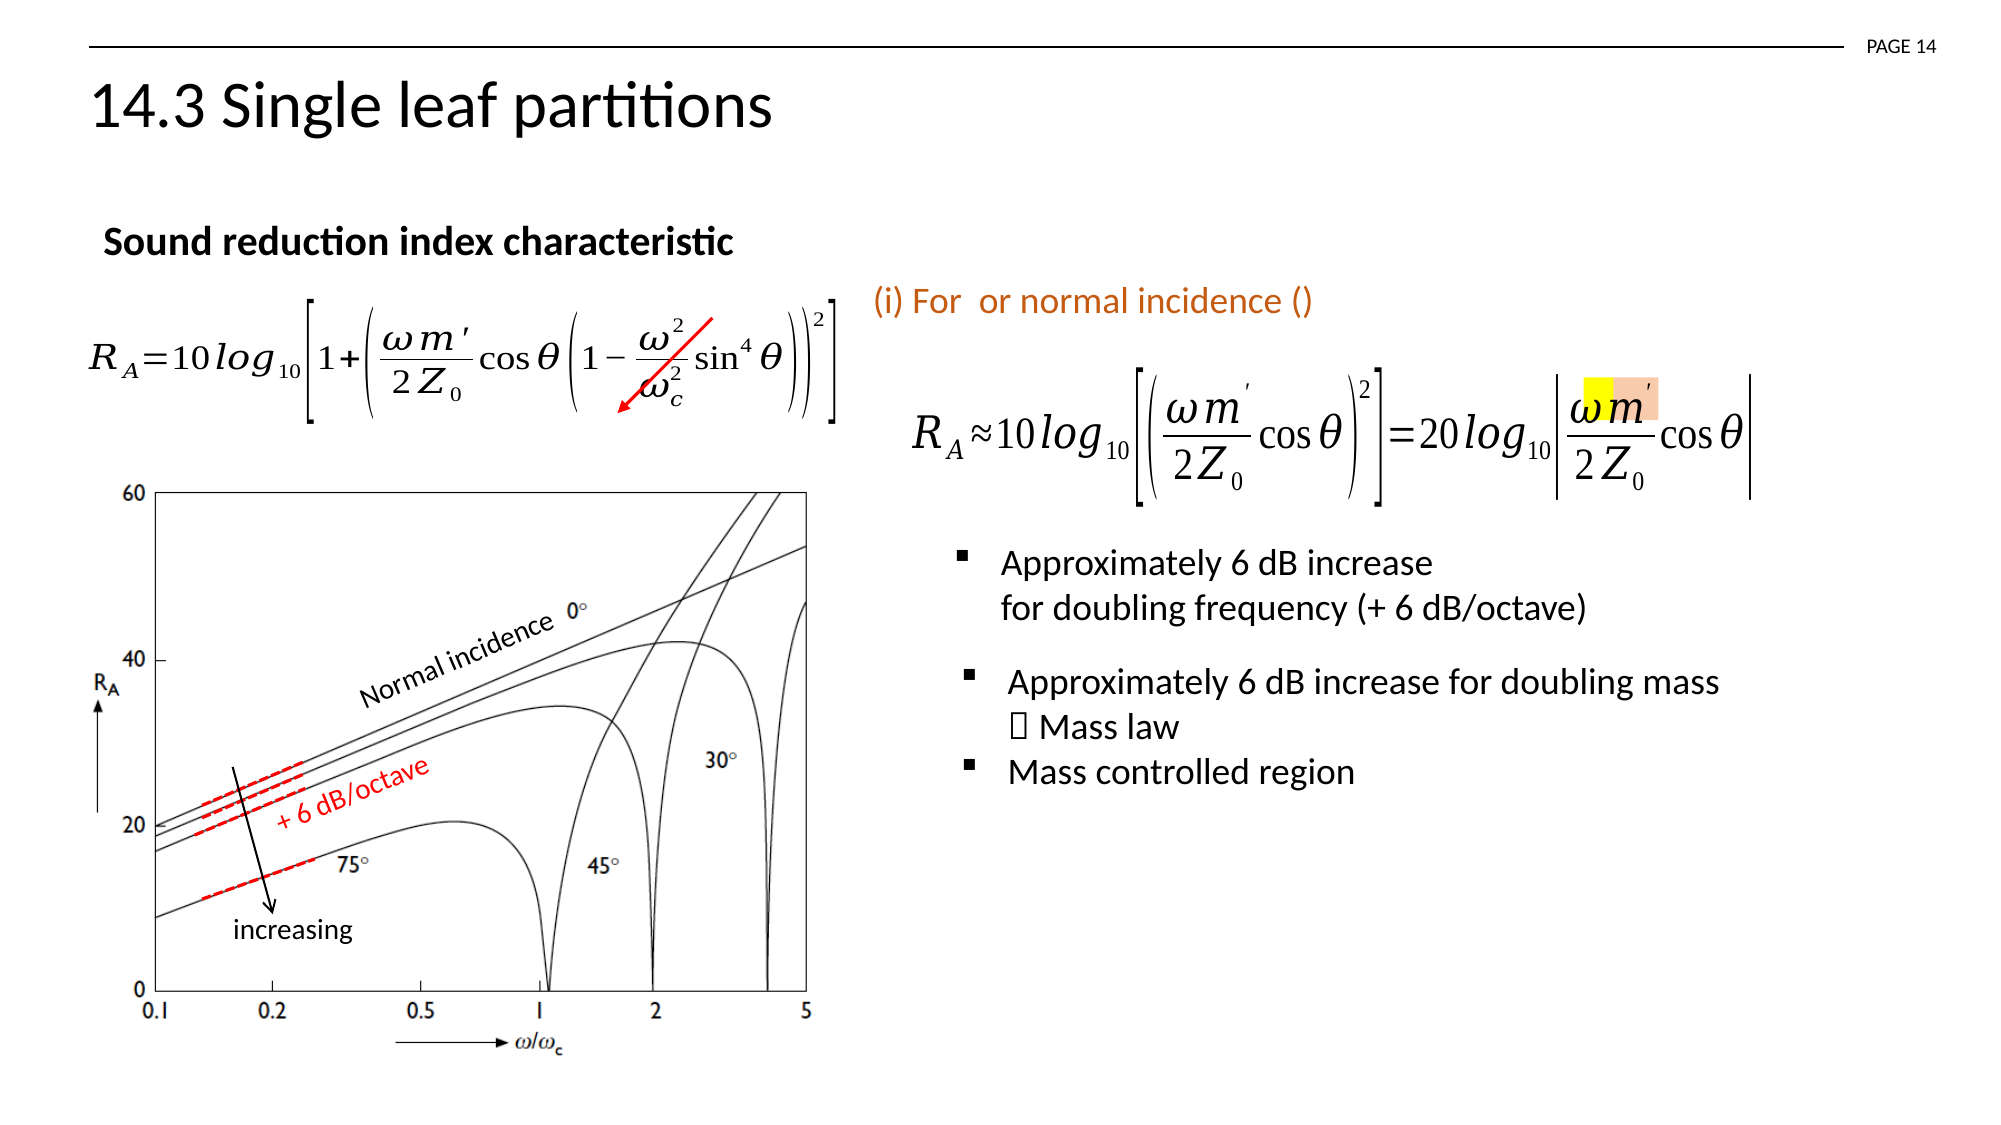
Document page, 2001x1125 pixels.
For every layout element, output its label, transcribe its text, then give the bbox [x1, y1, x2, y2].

text_box Approximately 6 dB increase for doubling frequency (+ 6 dB/octave) [939, 530, 1775, 636]
text_box [1583, 377, 1614, 421]
picture [78, 472, 847, 1062]
slide_number PAGE 13 [1866, 29, 2000, 61]
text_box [617, 318, 713, 414]
text_box [1614, 377, 1659, 421]
text_box Approximately 6 dB increase for doubling mass  Mass law Mass controlled region [946, 649, 1736, 800]
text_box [194, 761, 460, 900]
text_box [201, 766, 378, 954]
title 14.3 Single leaf partitions [88, 58, 1845, 142]
text_box Sound reduction index characteristic [88, 206, 1424, 272]
